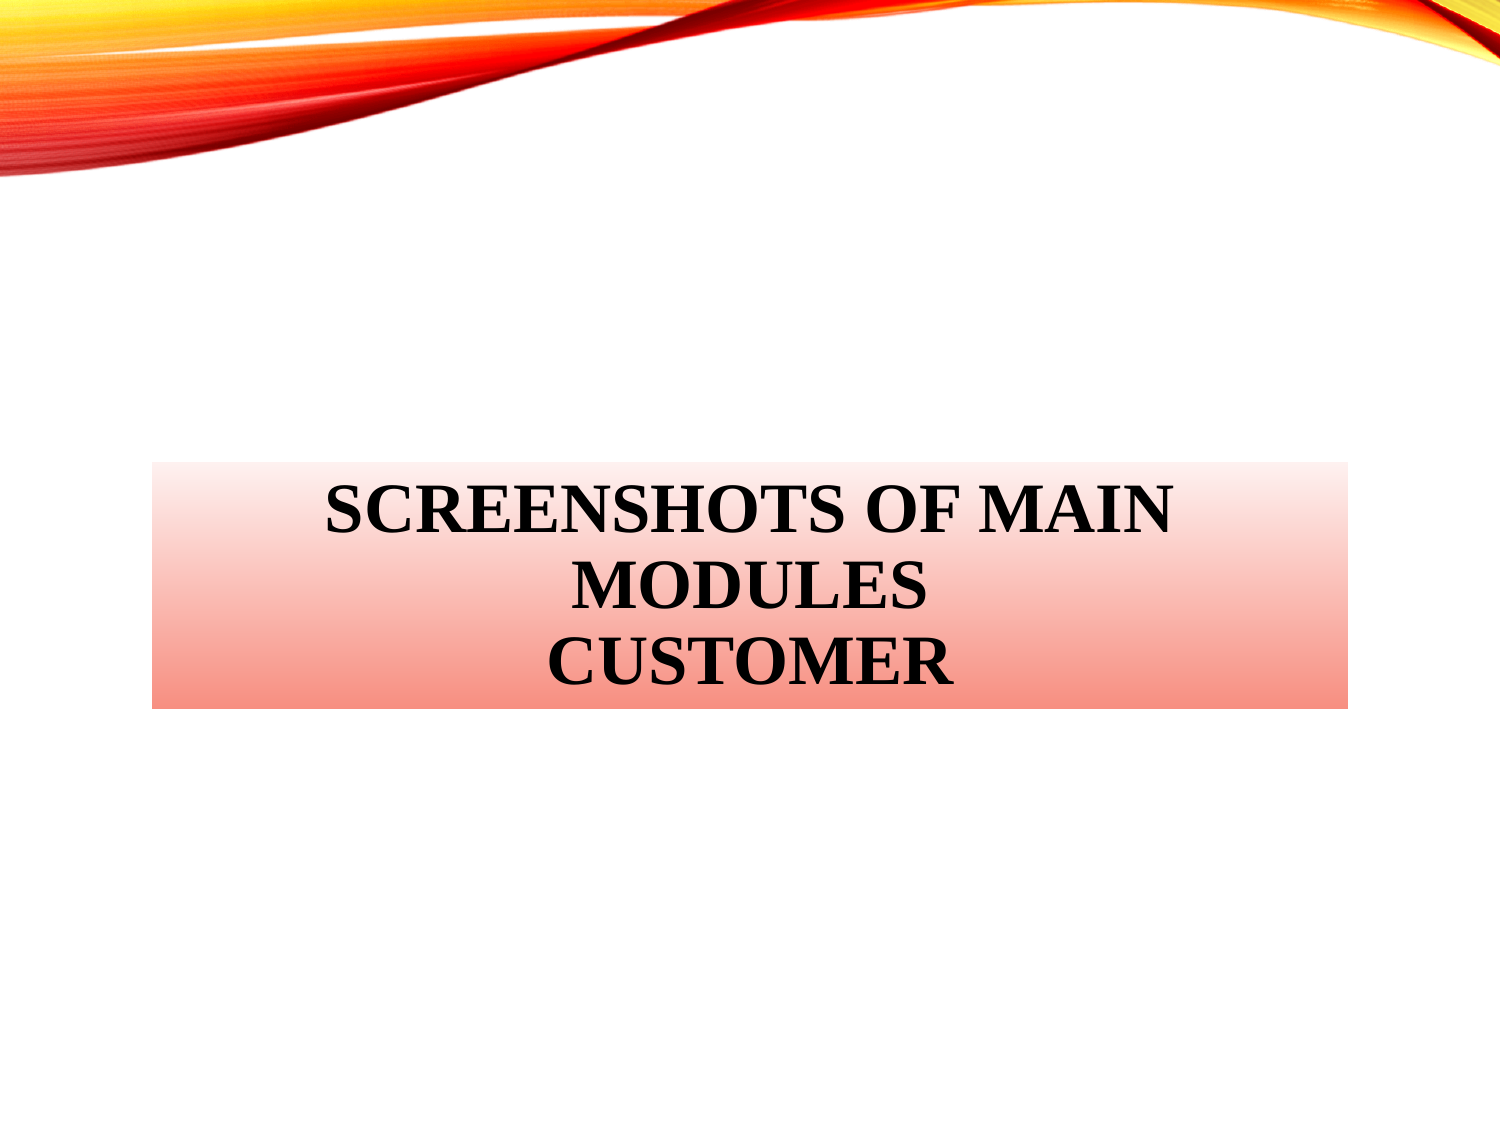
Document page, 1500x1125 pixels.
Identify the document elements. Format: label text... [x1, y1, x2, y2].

title Screenshots of main modules CUSTOMER [152, 462, 1348, 709]
picture [0, 0, 1500, 178]
